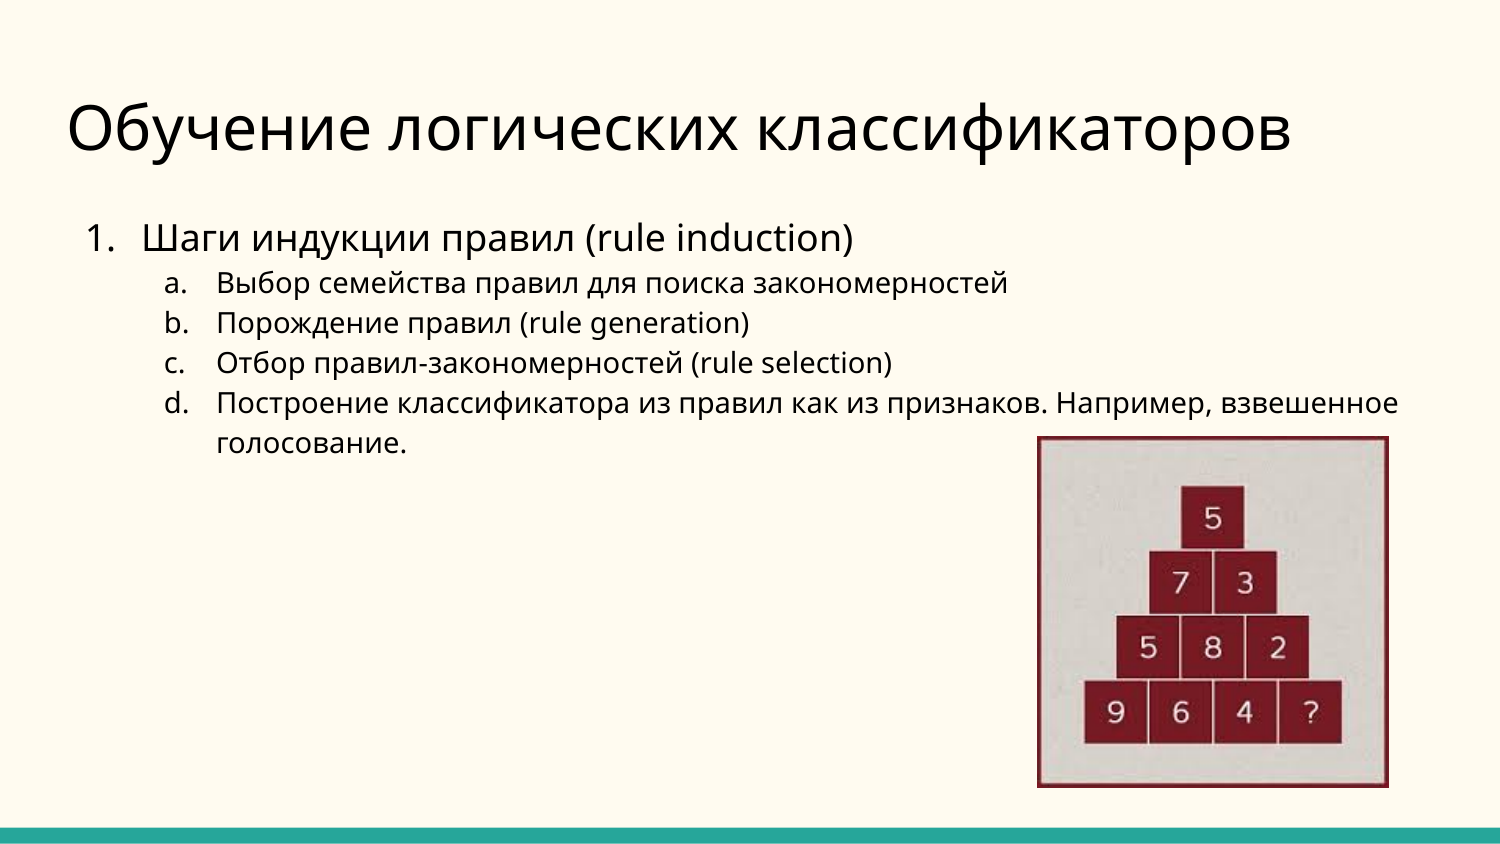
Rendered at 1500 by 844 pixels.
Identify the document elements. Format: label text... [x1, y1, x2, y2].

picture [1037, 436, 1390, 789]
list Шаги индукции правил (rule induction) Выбор семейства правил для поиска закономерностей Порождение правил (rule generation) Отбор правил-закономерностей (rule selection) Построение классификатора из правил как из признаков. Например, взвешенное голосование. [51, 192, 1449, 750]
title Обучение логических классификаторов [51, 72, 1449, 174]
